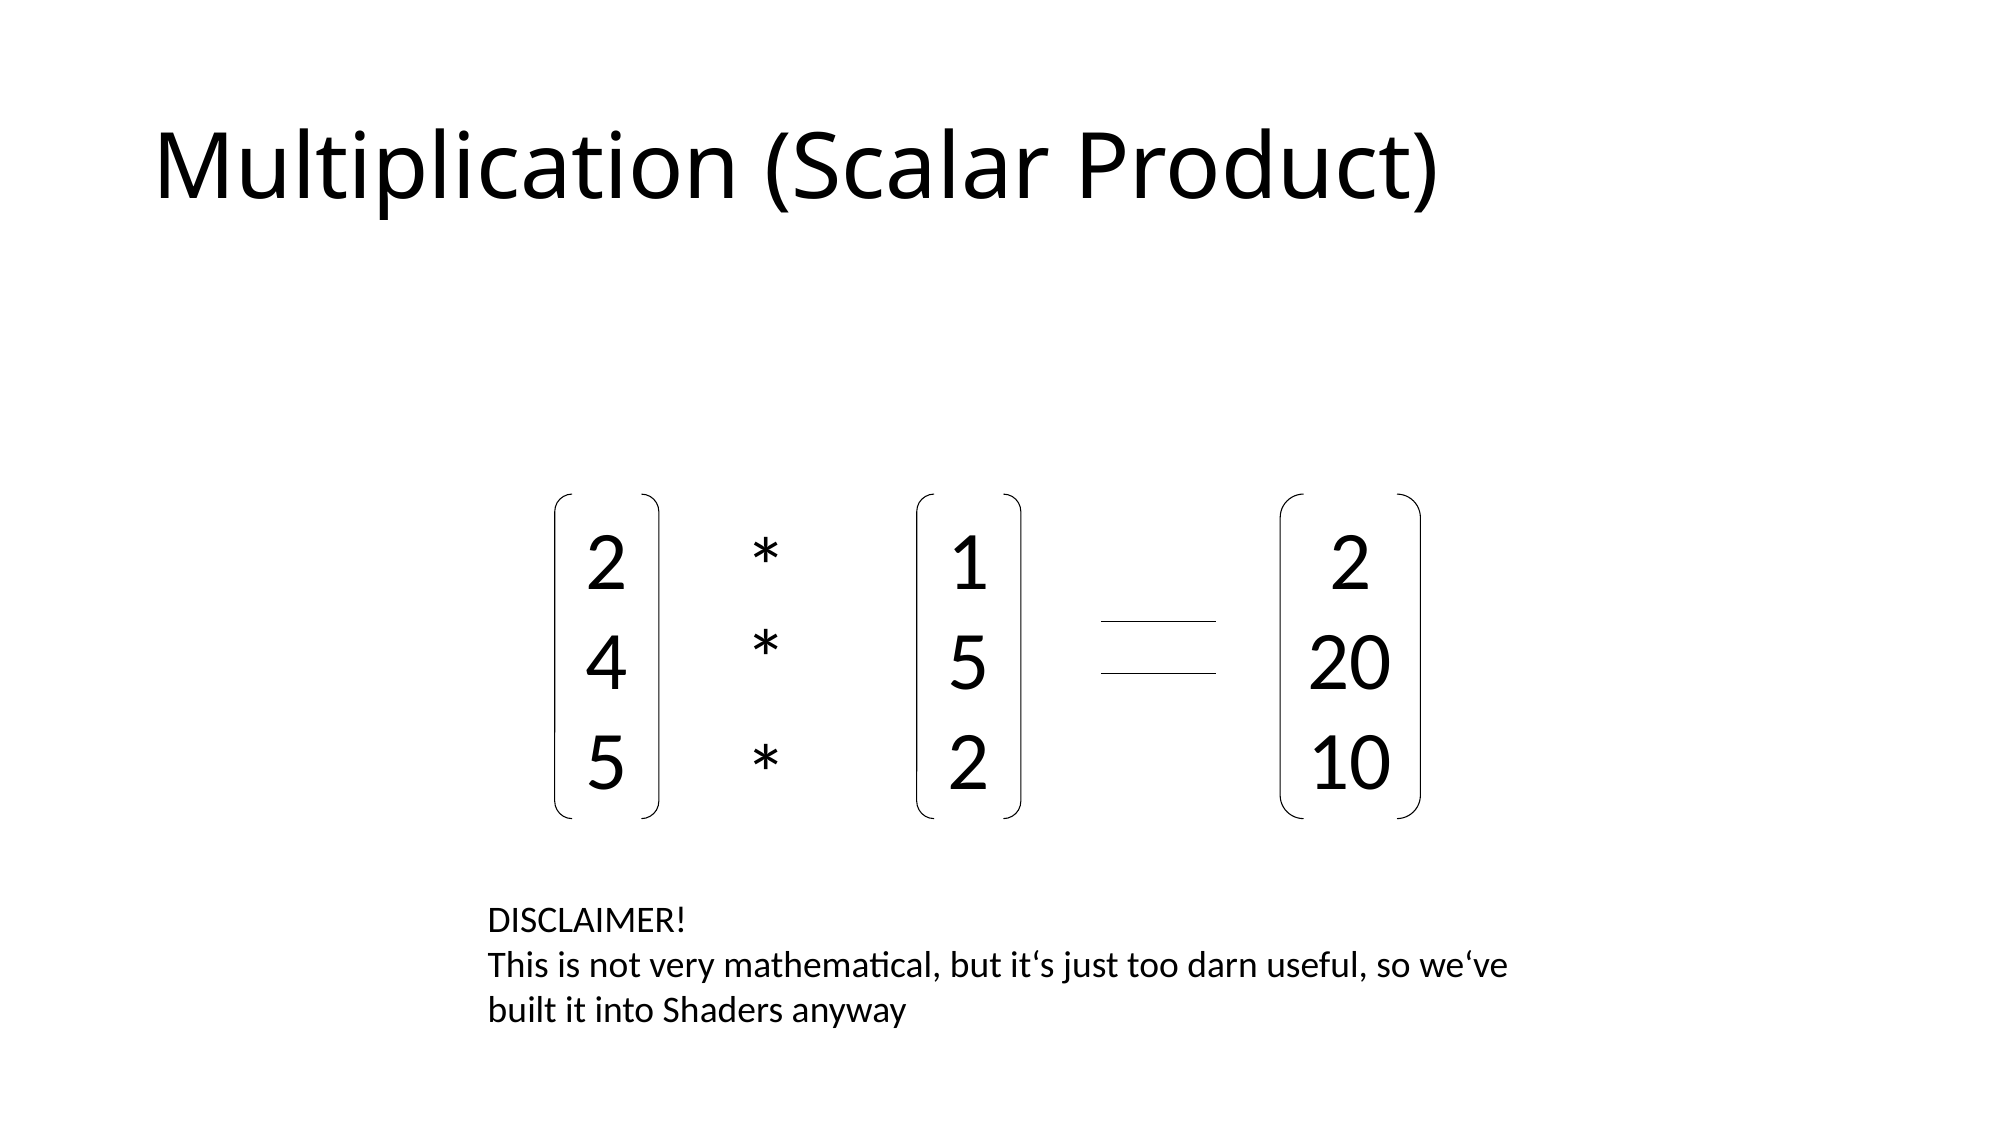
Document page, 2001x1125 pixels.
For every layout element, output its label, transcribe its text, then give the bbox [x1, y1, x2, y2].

text_box * [731, 713, 809, 828]
text_box DISCLAIMER! This is not very mathematical, but it‘s just too darn useful, so we‘ve built it into Shaders anyway [472, 887, 1551, 1038]
text_box 2 4 5 [554, 493, 660, 820]
text_box * [731, 598, 809, 713]
title Multiplication (Scalar Product) [137, 59, 1863, 278]
text_box 2 20 10 [1279, 493, 1421, 820]
text_box 1 5 2 [916, 493, 1022, 820]
text_box * [731, 505, 809, 598]
